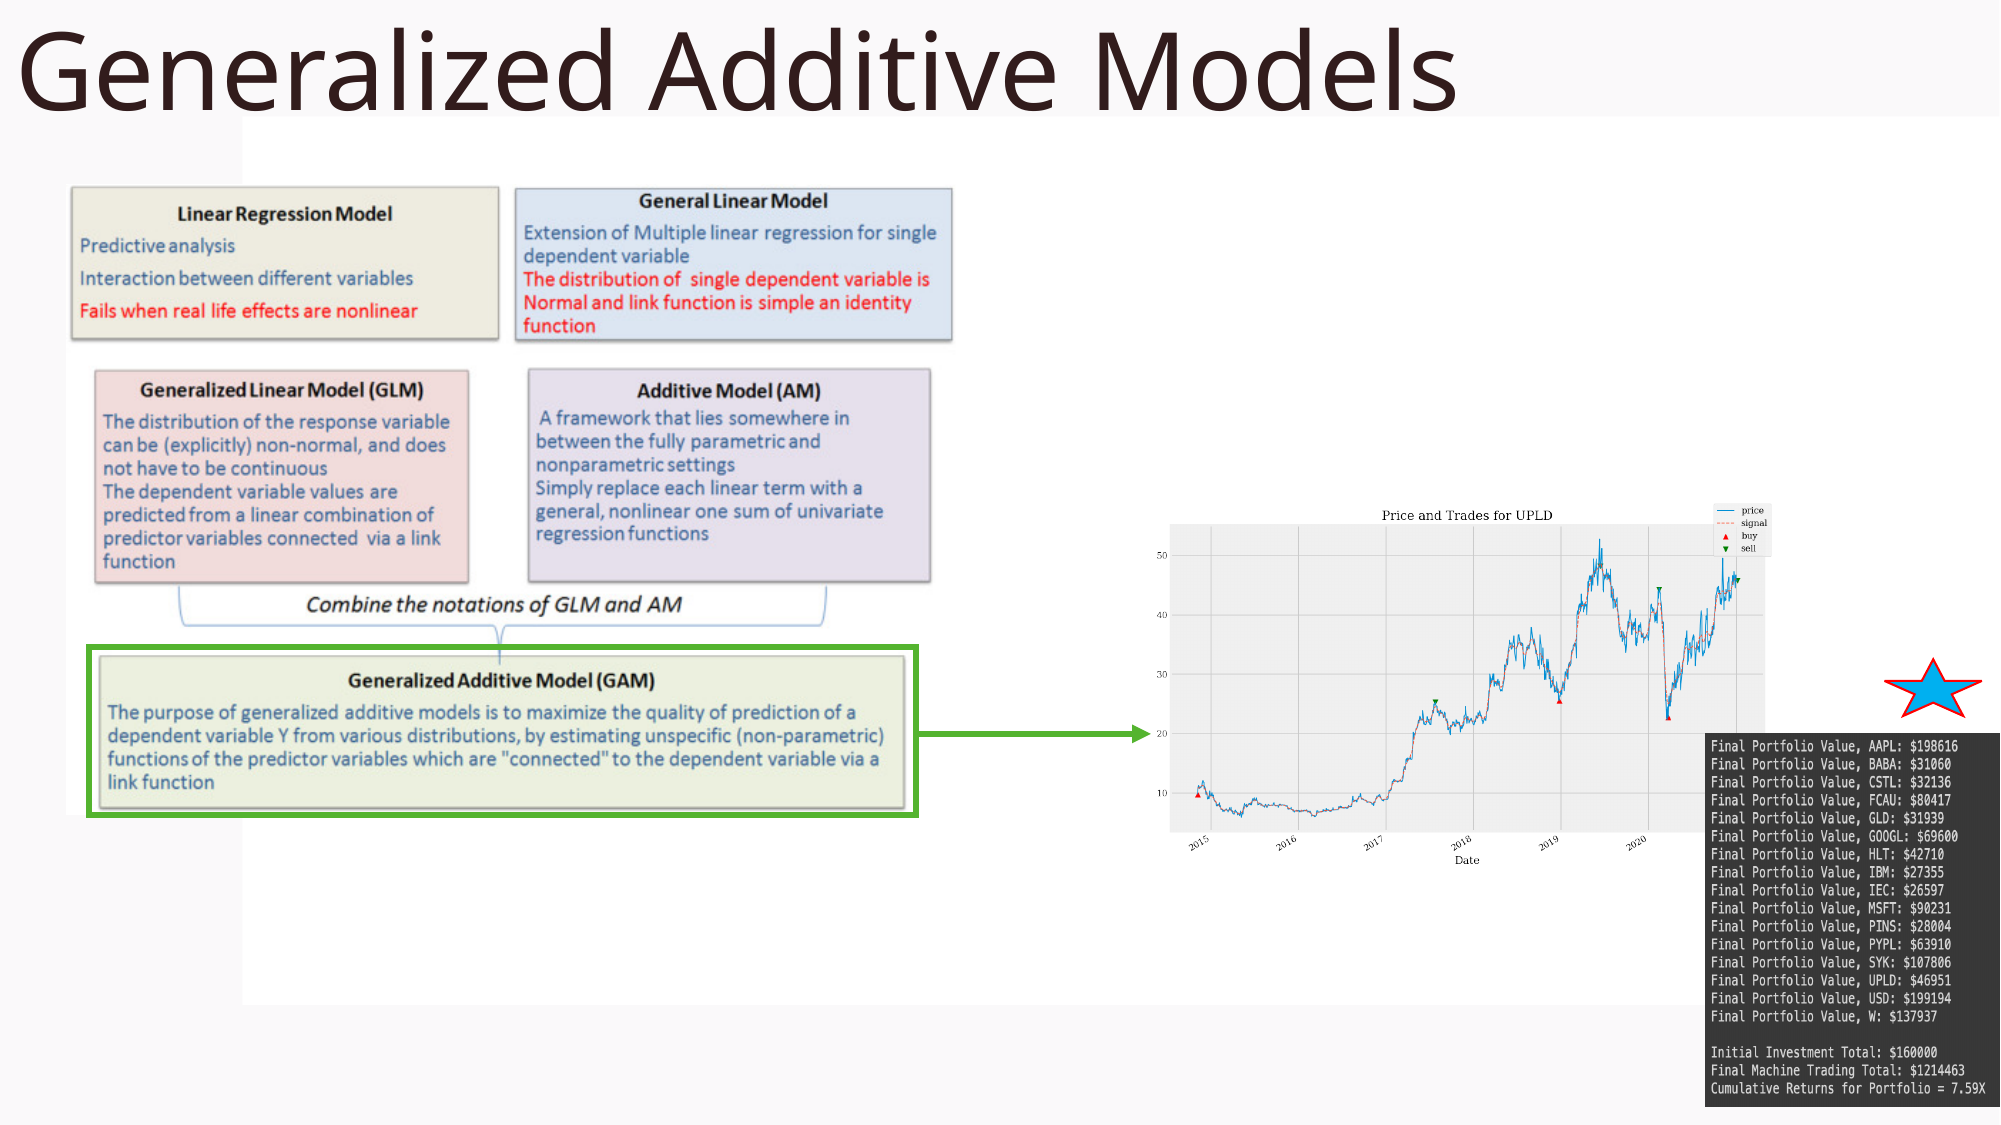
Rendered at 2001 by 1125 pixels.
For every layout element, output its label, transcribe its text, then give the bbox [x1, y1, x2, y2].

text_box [66, 184, 1151, 815]
text_box [1884, 657, 1983, 719]
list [1150, 499, 1775, 872]
title Generalized Additive Models [0, 0, 1730, 185]
picture [1705, 733, 2000, 1107]
